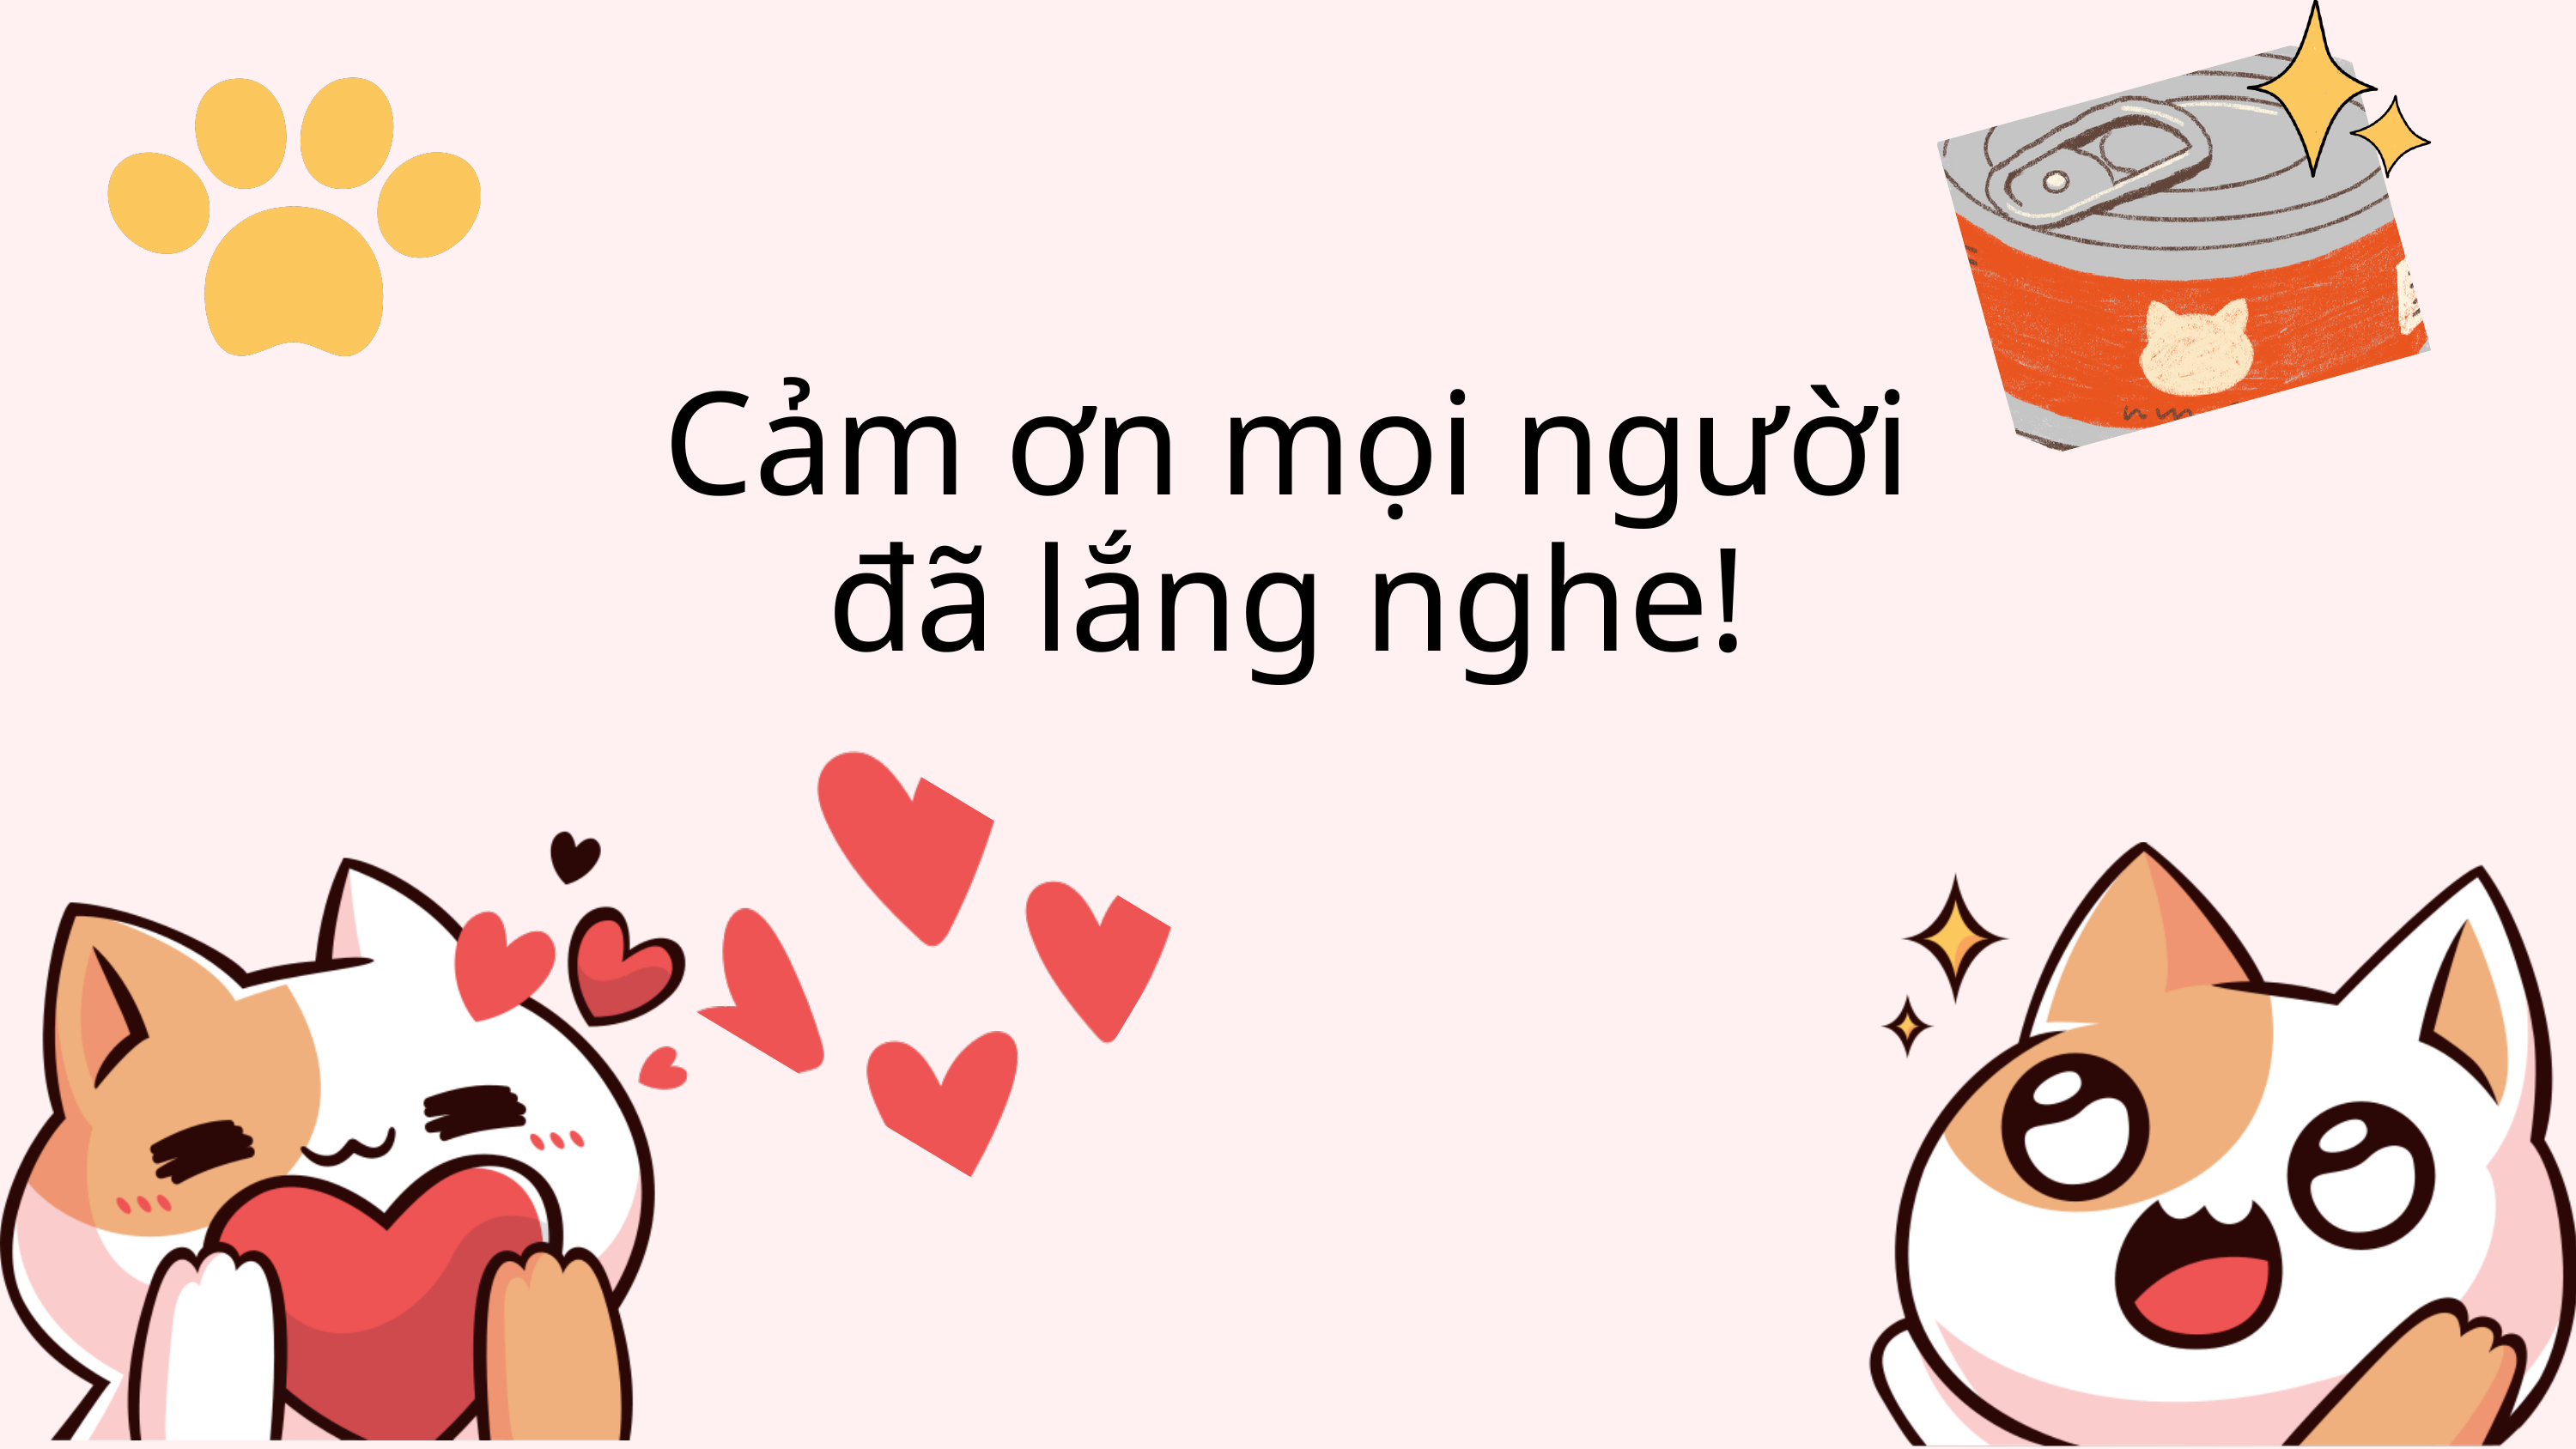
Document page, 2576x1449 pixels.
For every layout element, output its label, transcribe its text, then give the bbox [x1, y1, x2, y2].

text_box [1850, 842, 2576, 1449]
text_box [100, 63, 481, 356]
text_box [1936, 58, 2432, 463]
text_box [723, 724, 1180, 1204]
text_box Cảm ơn mọi người đã lắng nghe! [569, 367, 2007, 680]
text_box [2246, 0, 2432, 179]
text_box [0, 829, 723, 1440]
